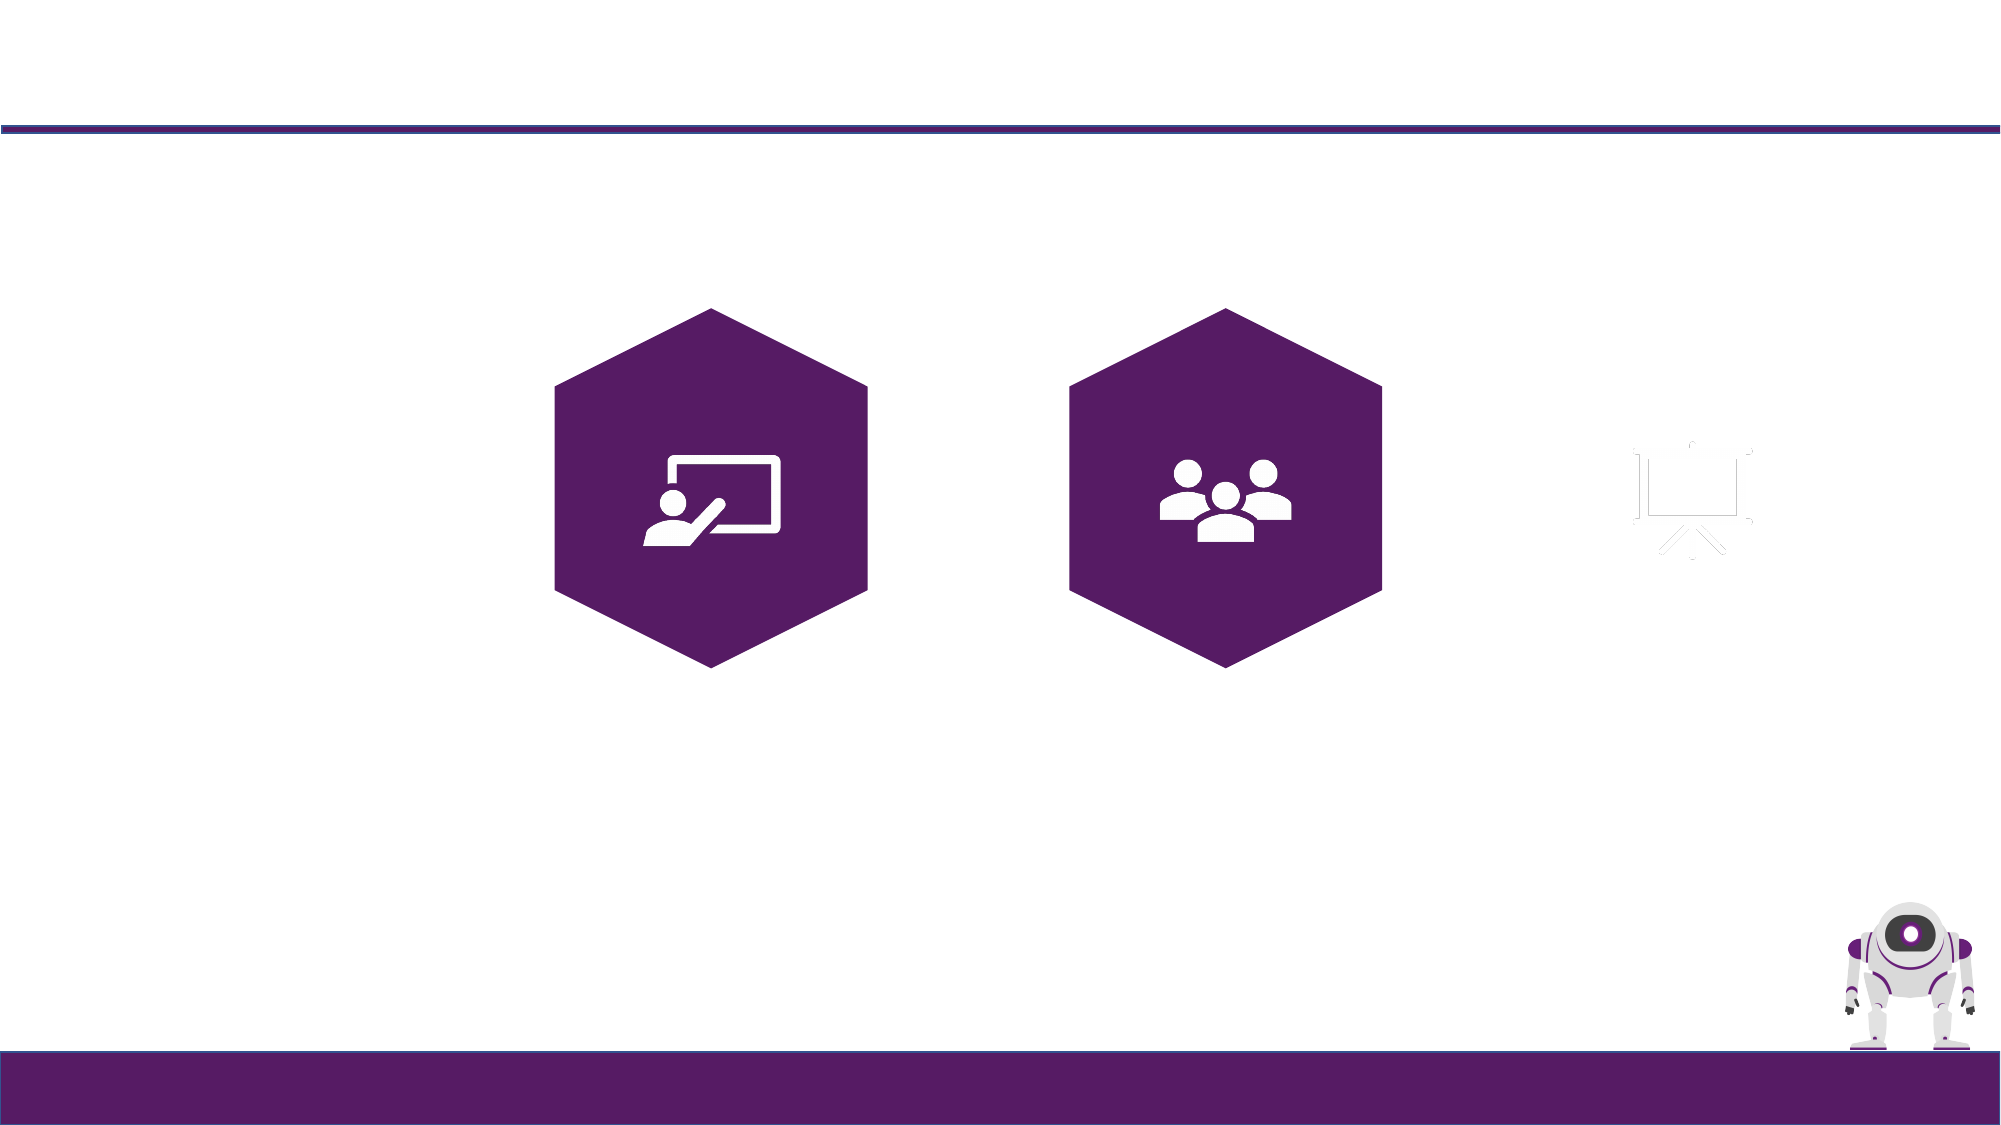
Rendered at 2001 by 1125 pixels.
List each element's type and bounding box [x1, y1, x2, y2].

text_box [554, 308, 868, 669]
picture [1617, 425, 1768, 576]
picture [1150, 425, 1301, 576]
picture [635, 425, 787, 576]
picture [1845, 902, 1975, 1050]
text_box [1069, 308, 1383, 669]
